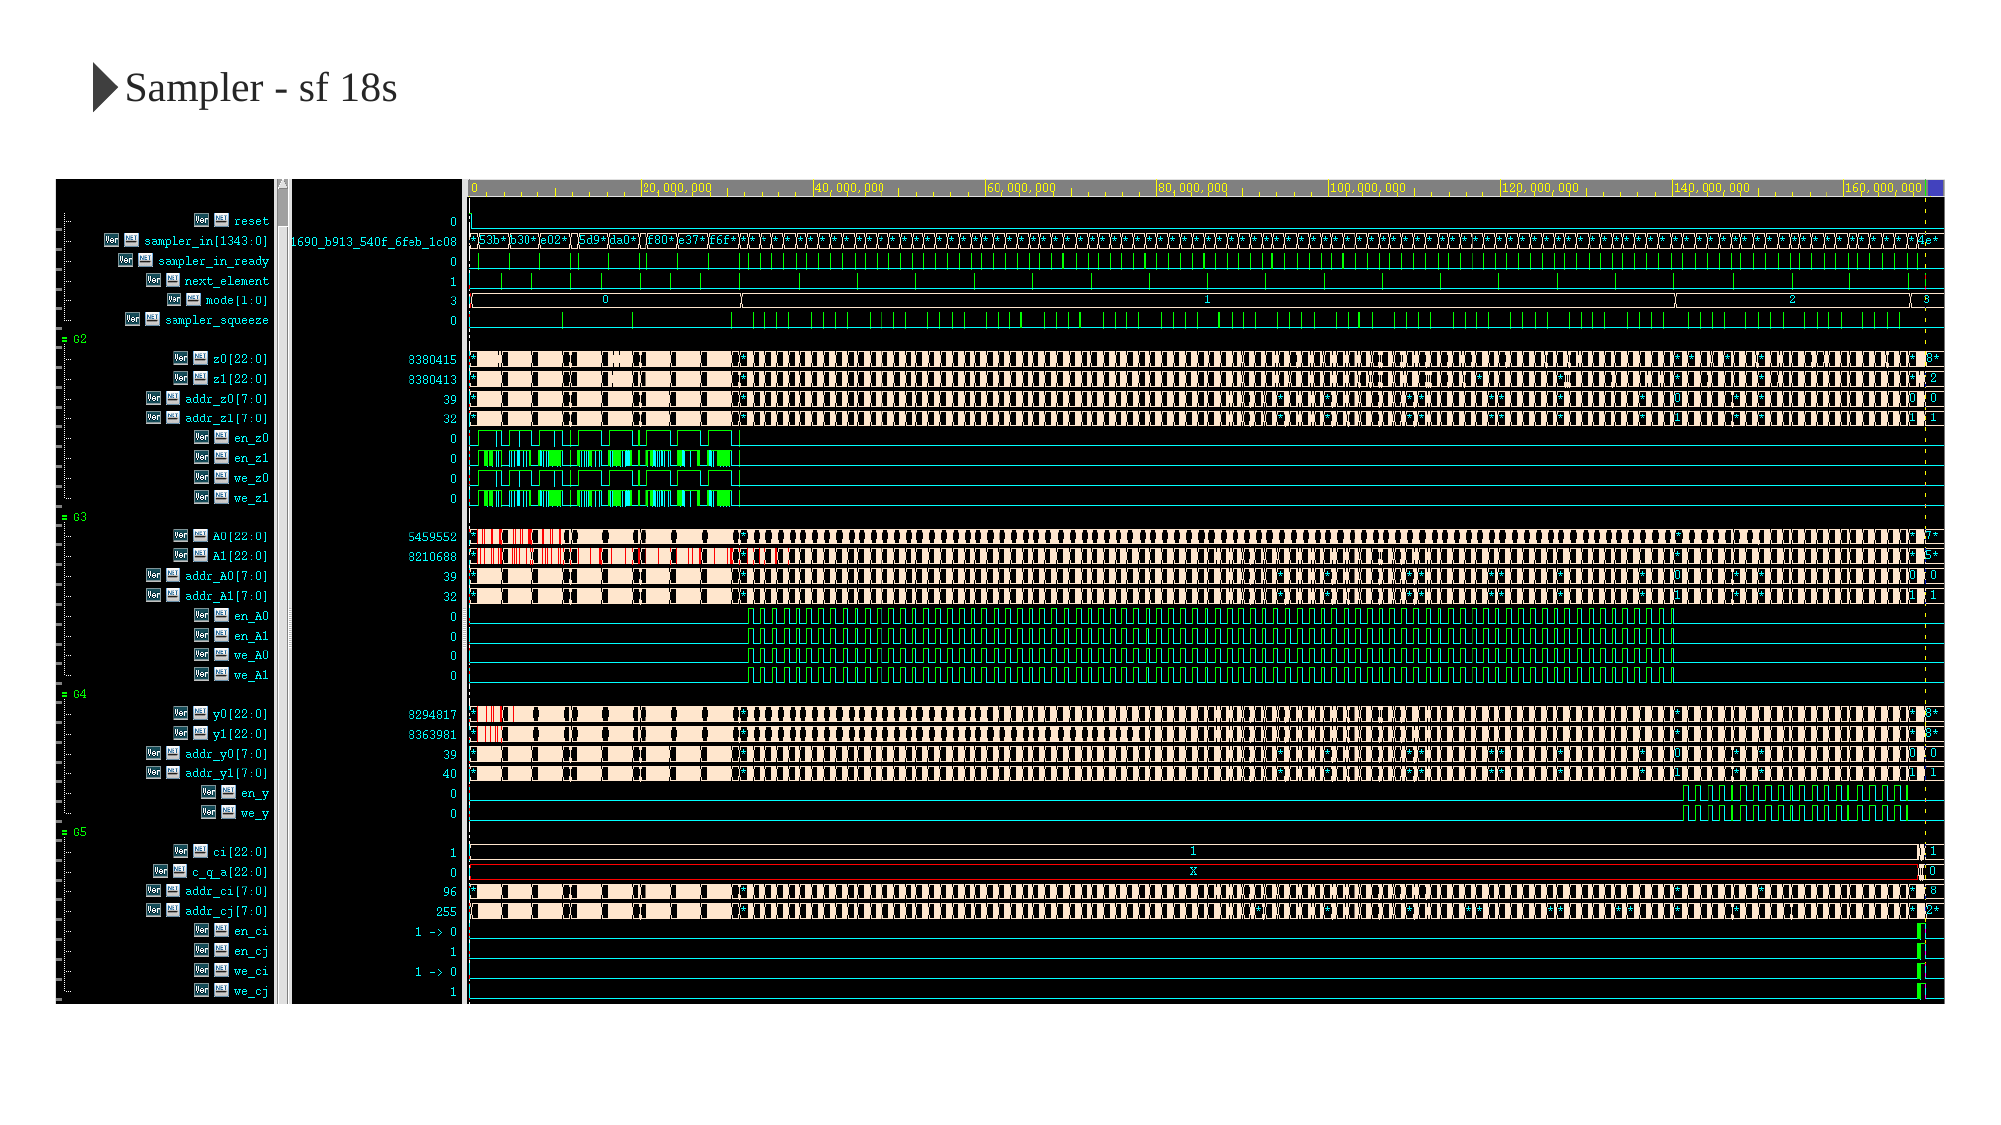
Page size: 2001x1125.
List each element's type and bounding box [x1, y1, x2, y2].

picture [55, 179, 1945, 1005]
text_box [93, 52, 414, 118]
